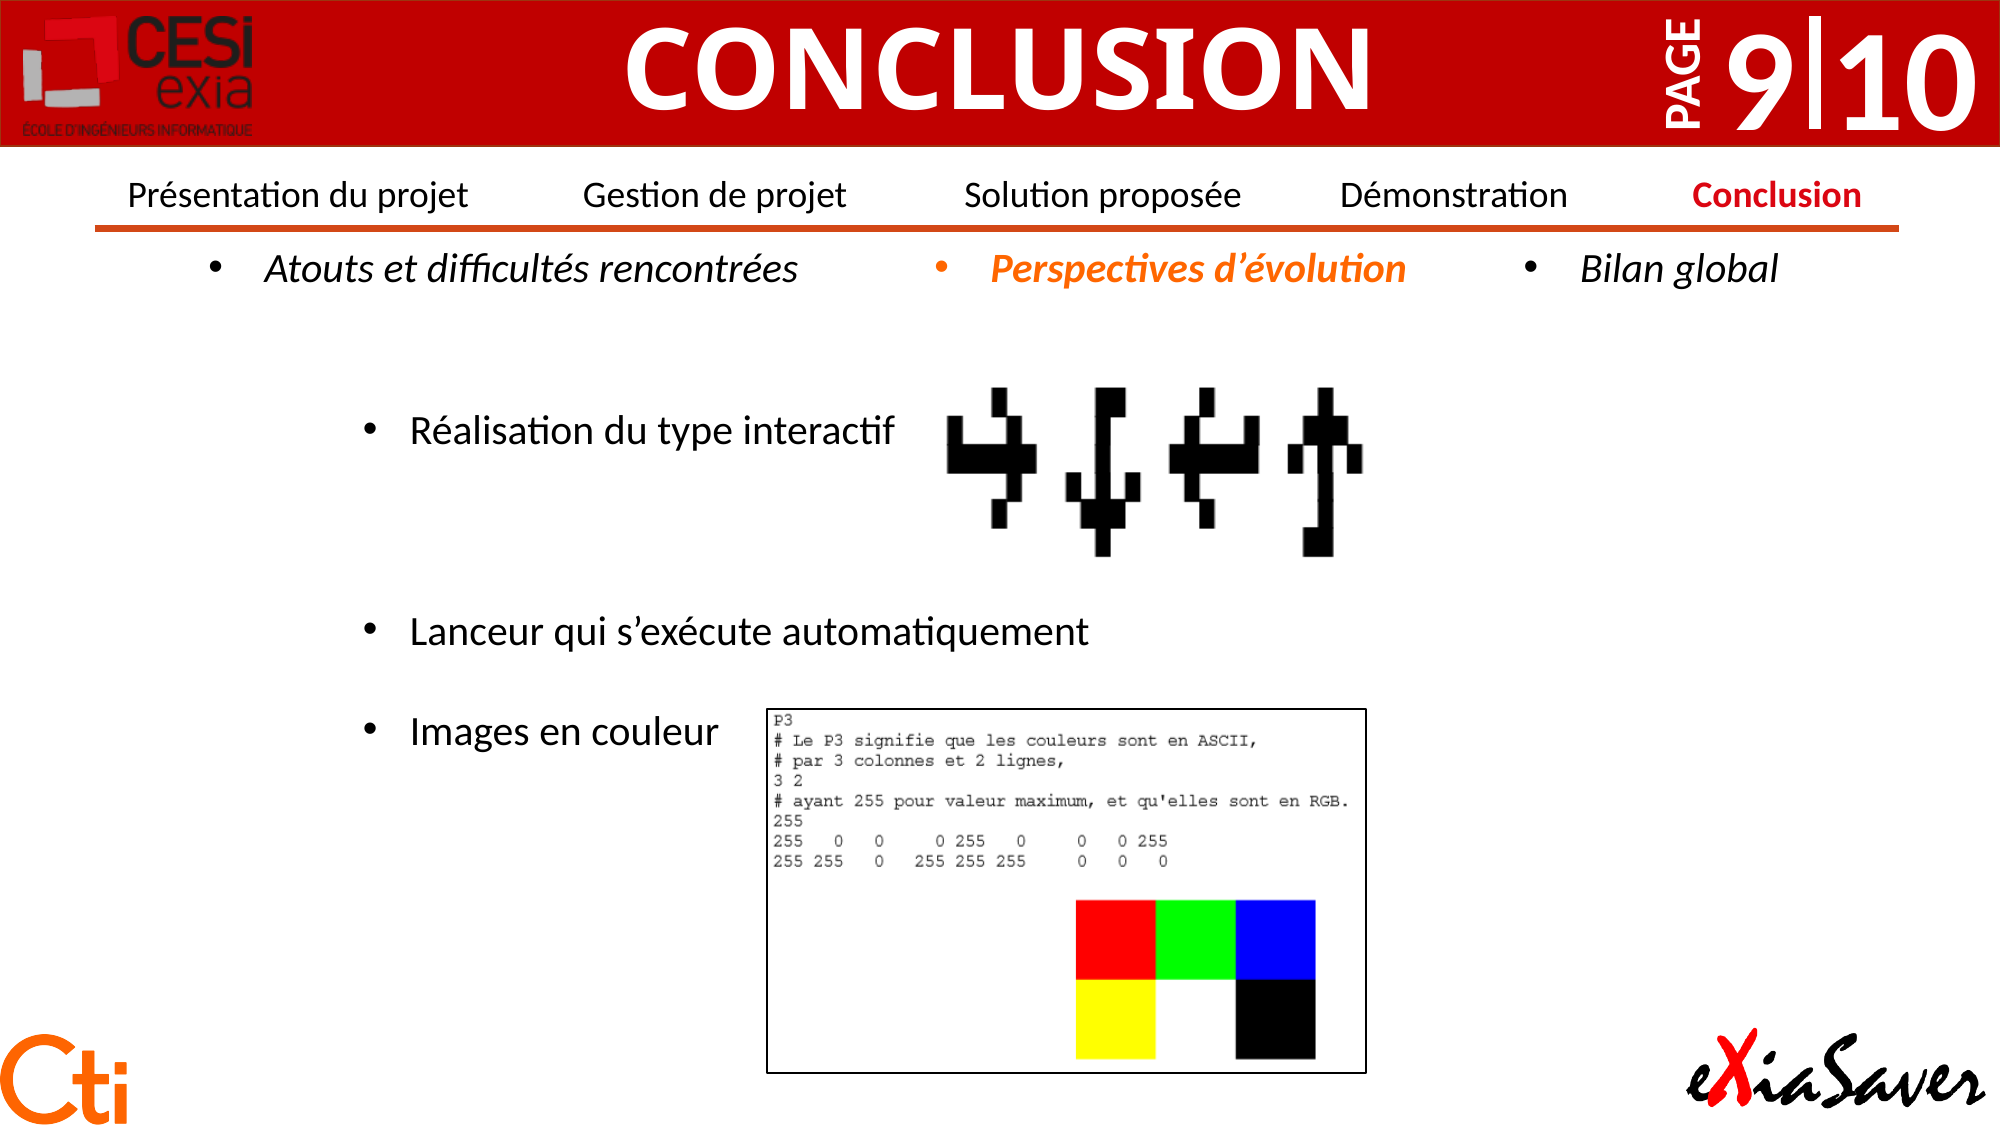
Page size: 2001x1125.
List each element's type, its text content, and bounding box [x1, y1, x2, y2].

picture [0, 1034, 127, 1125]
picture [919, 373, 1387, 572]
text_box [193, 233, 1807, 300]
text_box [106, 162, 1878, 224]
text_box 10 [1815, 0, 2000, 167]
text_box 9 [1706, 0, 1815, 162]
picture [767, 710, 1366, 1073]
picture [1675, 1019, 1996, 1125]
picture [23, 16, 252, 136]
text_box PAGE [1640, 0, 1706, 147]
text_box CONCLUSION [0, 0, 1640, 147]
text_box Réalisation du type interactif Lanceur qui s’exécute automatiquement Images en couleur [348, 396, 1609, 811]
